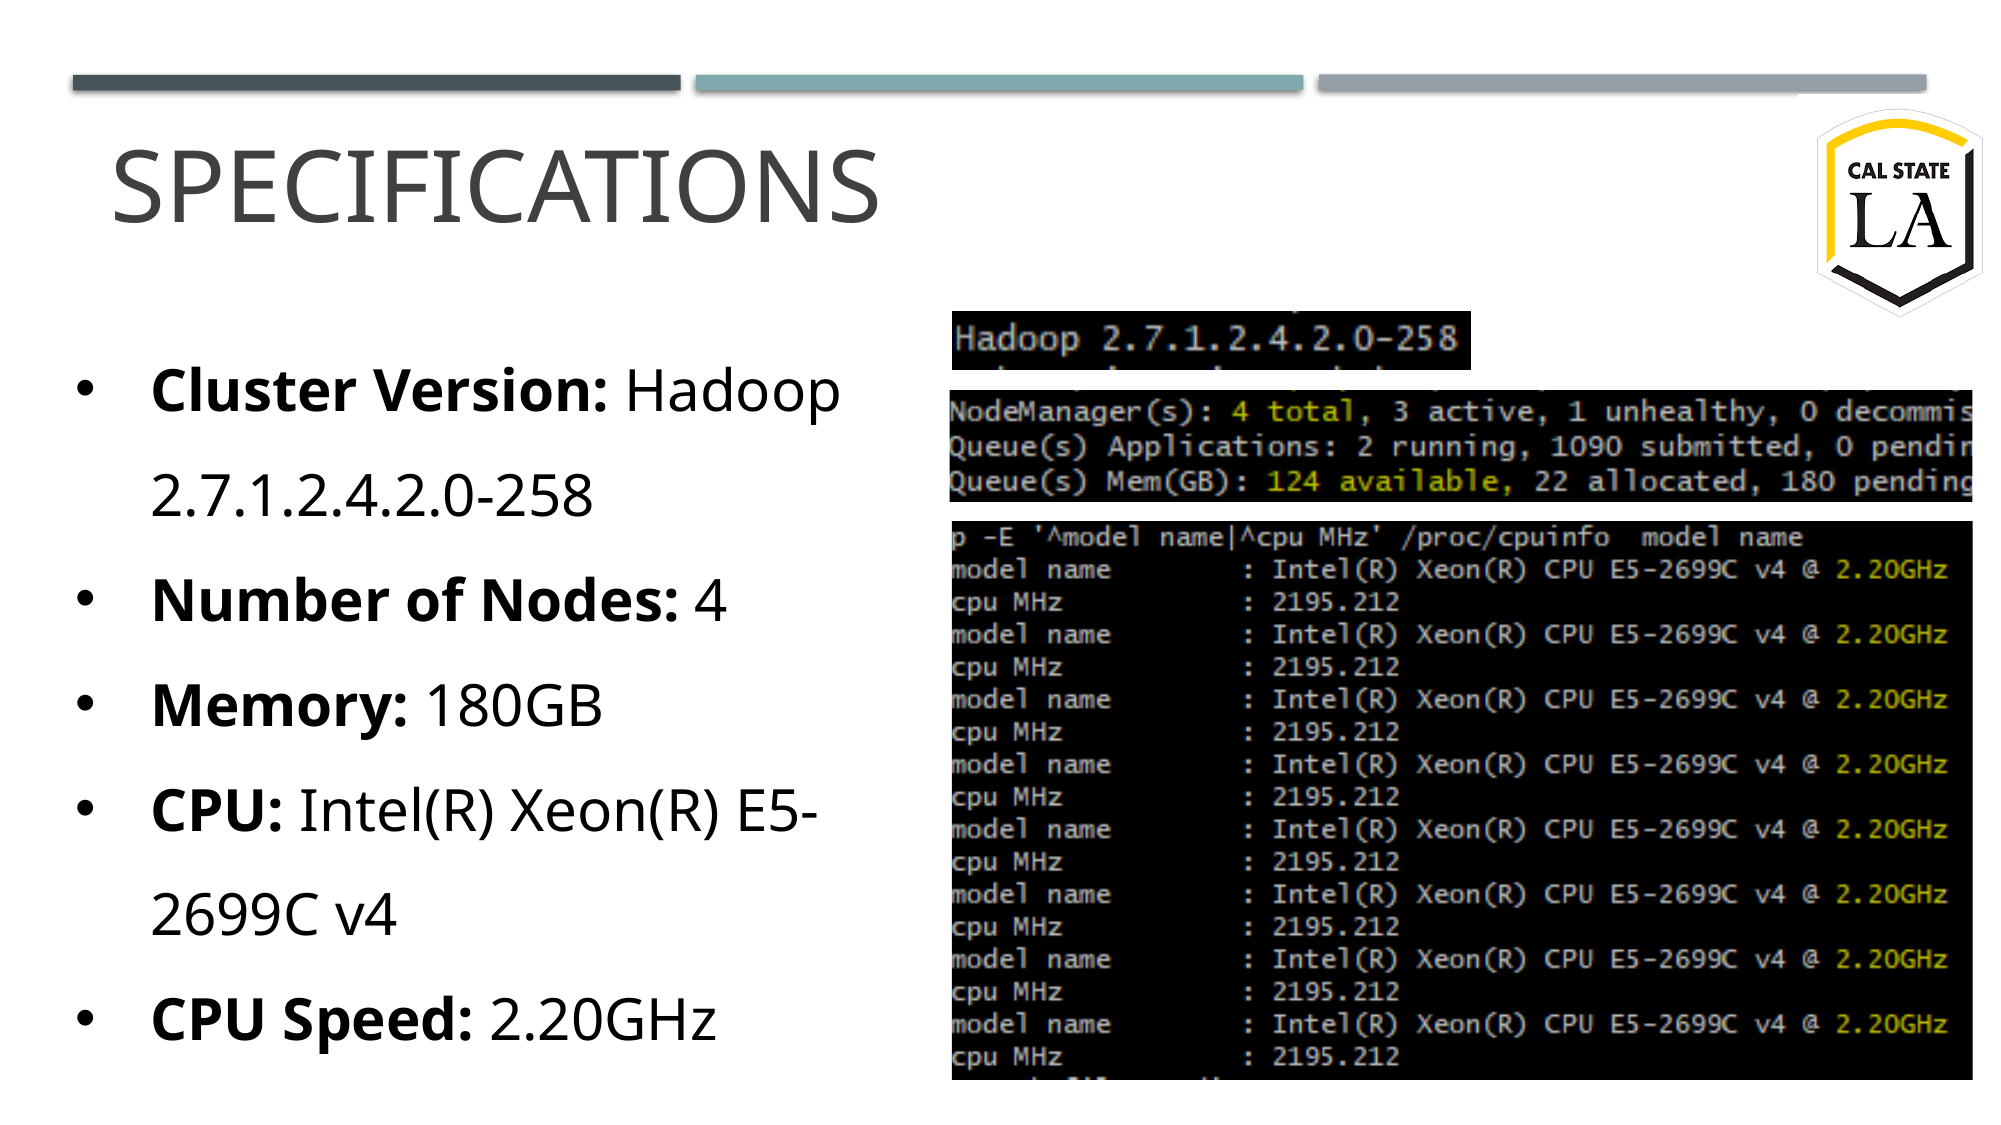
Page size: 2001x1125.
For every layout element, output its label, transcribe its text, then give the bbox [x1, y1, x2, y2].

picture [951, 521, 1974, 1083]
picture [949, 389, 1973, 502]
title specifications [95, 115, 1791, 311]
picture [1797, 93, 2000, 334]
text_box Cluster Version: Hadoop 2.7.1.2.4.2.0-258 Number of Nodes: 4 Memory: 180GB CPU: Intel(R) Xeon(R) E5-2699C v4 CPU Speed: 2.20GHz [60, 310, 942, 1060]
picture [951, 311, 1471, 371]
